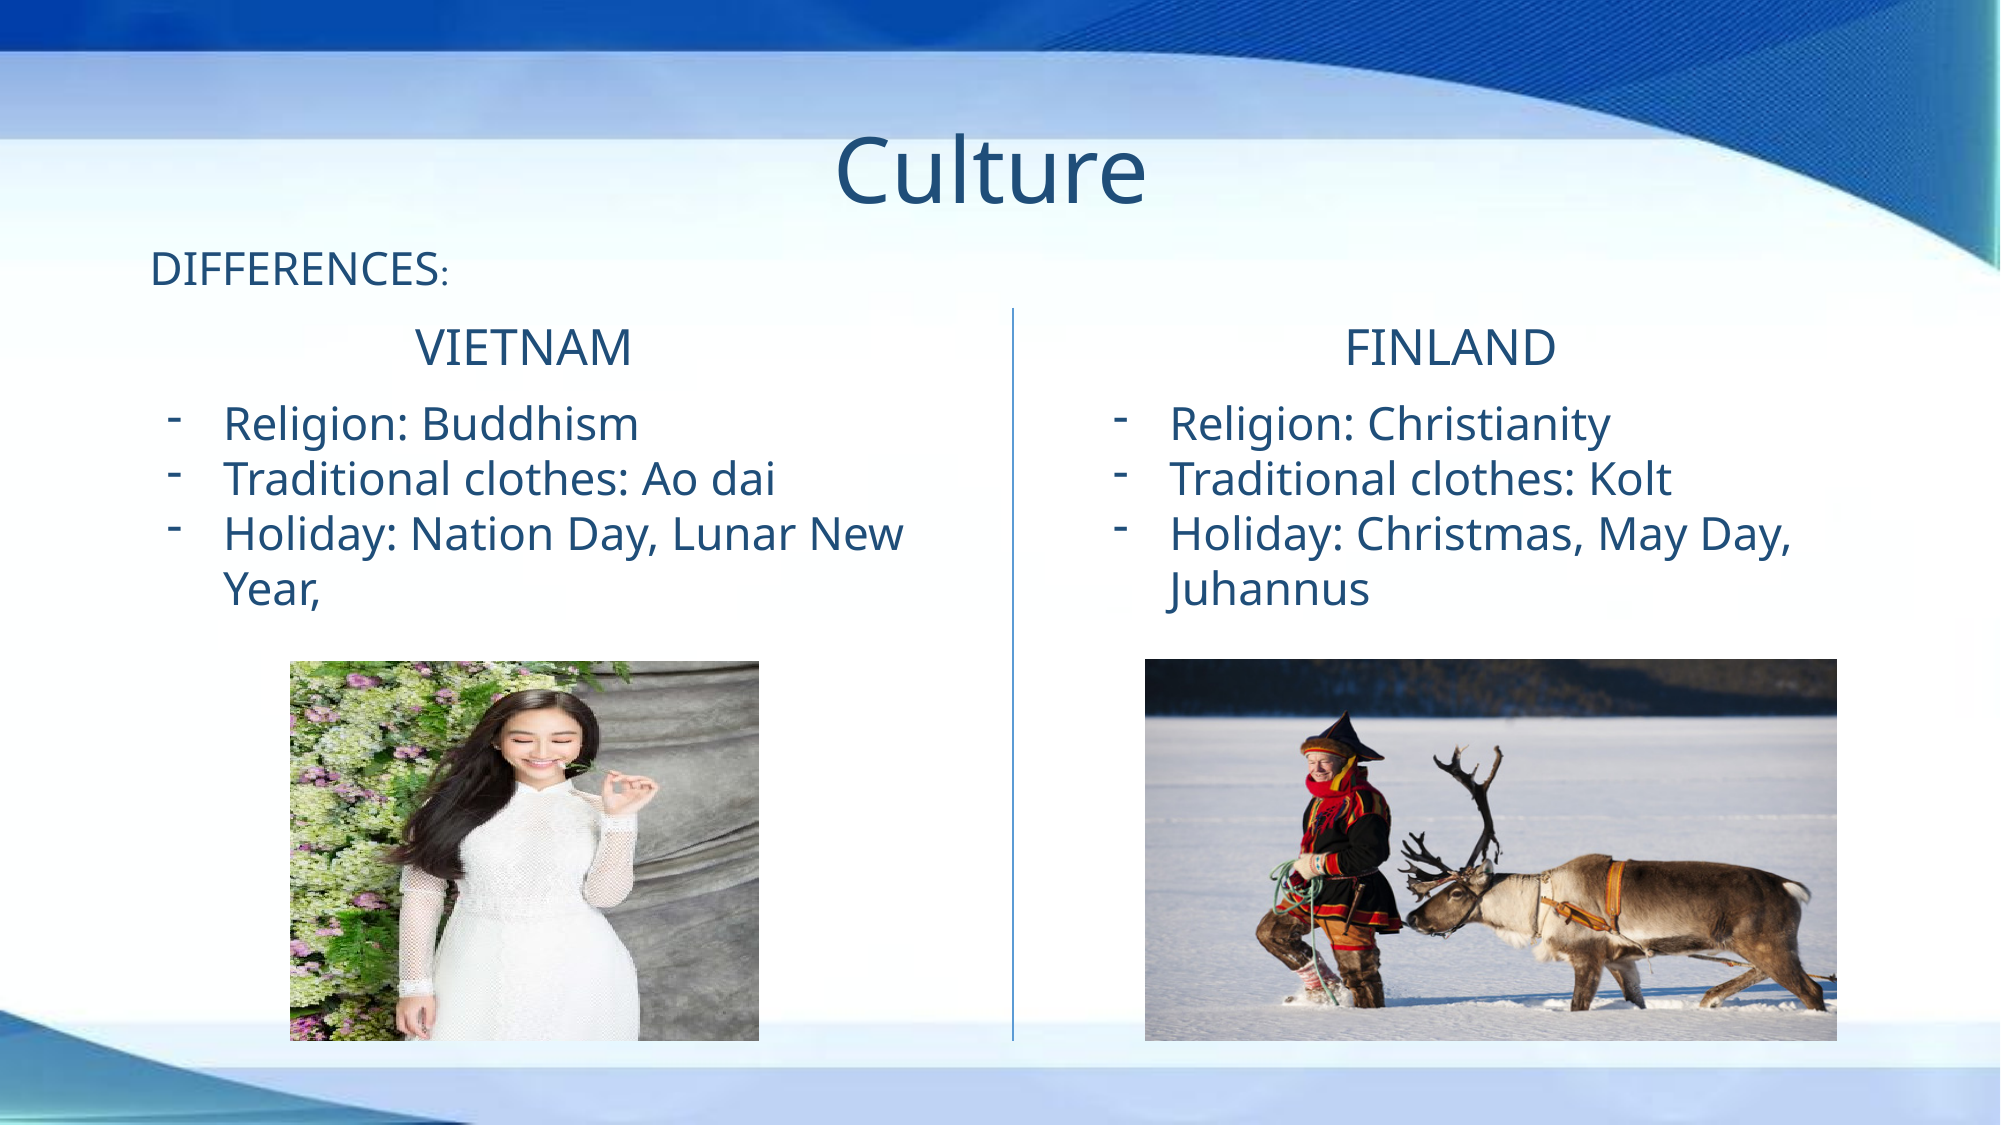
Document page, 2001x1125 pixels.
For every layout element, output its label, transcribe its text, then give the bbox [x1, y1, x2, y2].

text_box VIETNAM [401, 307, 649, 383]
text_box Religion: Christianity Traditional clothes: Kolt Holiday: Christmas, May Day, Juhannus [1098, 387, 1948, 682]
picture [0, 0, 2001, 1125]
text_box FINLAND [1329, 307, 1574, 383]
title Culture [701, 83, 1283, 264]
text_box Religion: Buddhism Traditional clothes: Ao dai Holiday: Nation Day, Lunar New Year, [152, 387, 978, 622]
text_box DIFFERENCES: [134, 231, 465, 302]
